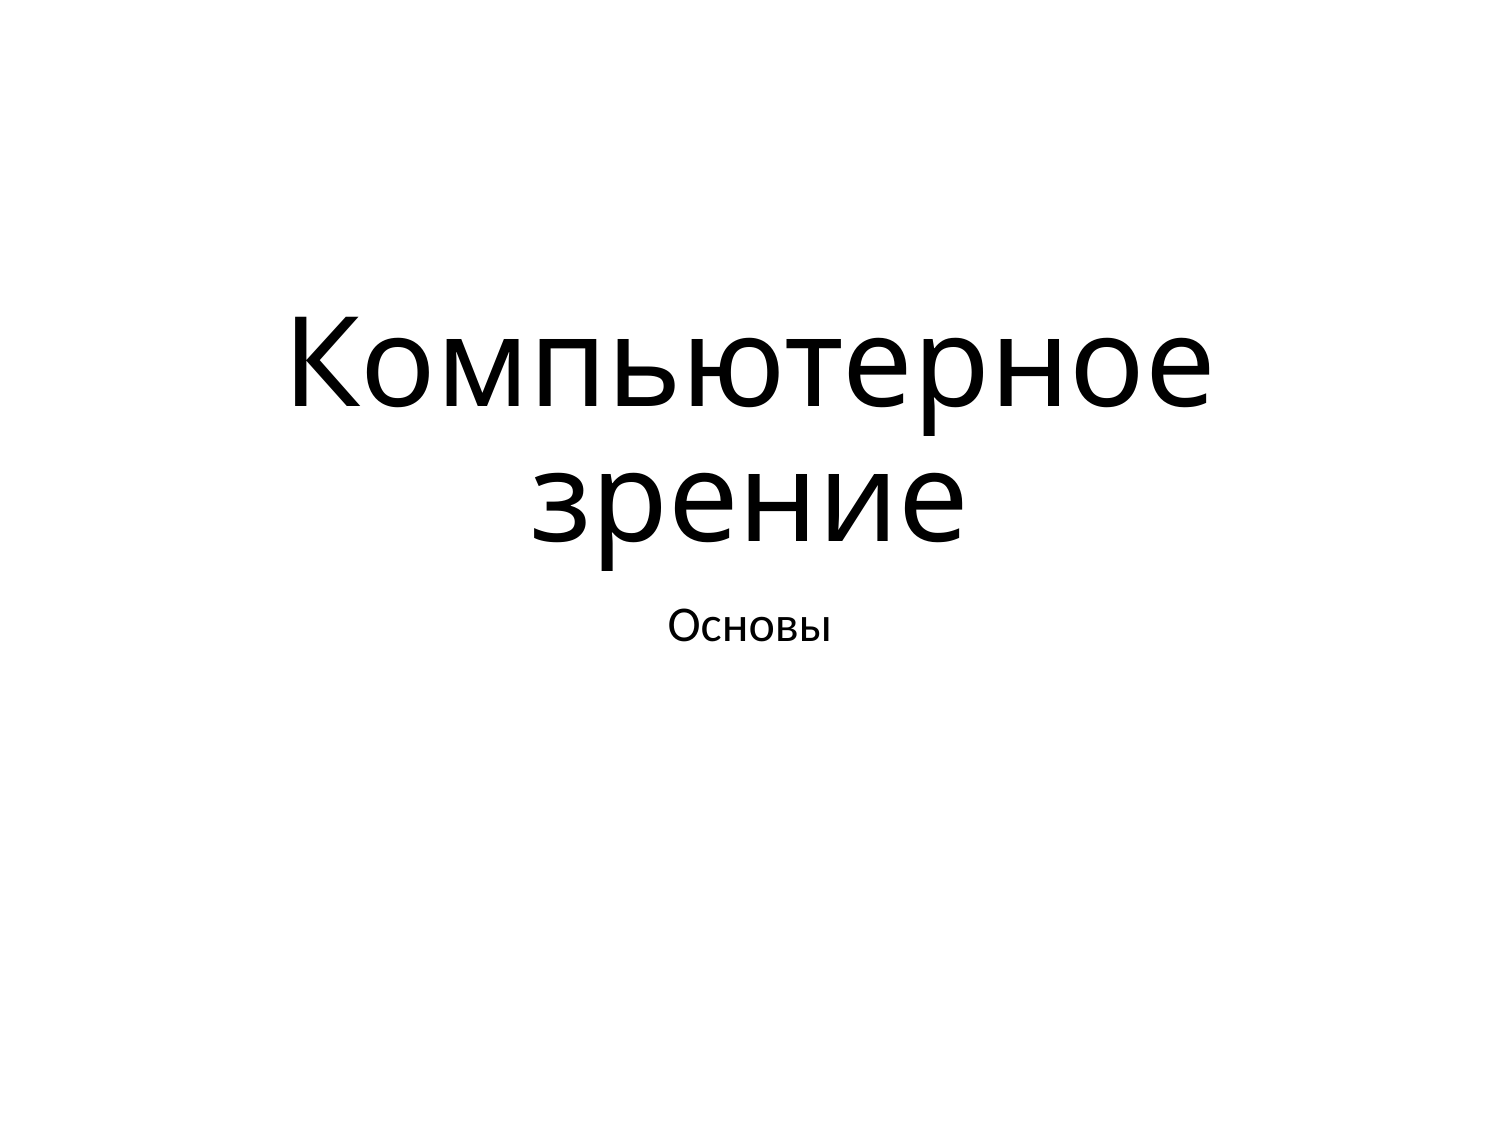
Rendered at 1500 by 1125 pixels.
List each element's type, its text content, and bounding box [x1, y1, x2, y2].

subtitle Основы [187, 590, 1313, 863]
title Компьютерное зрение [112, 184, 1388, 576]
